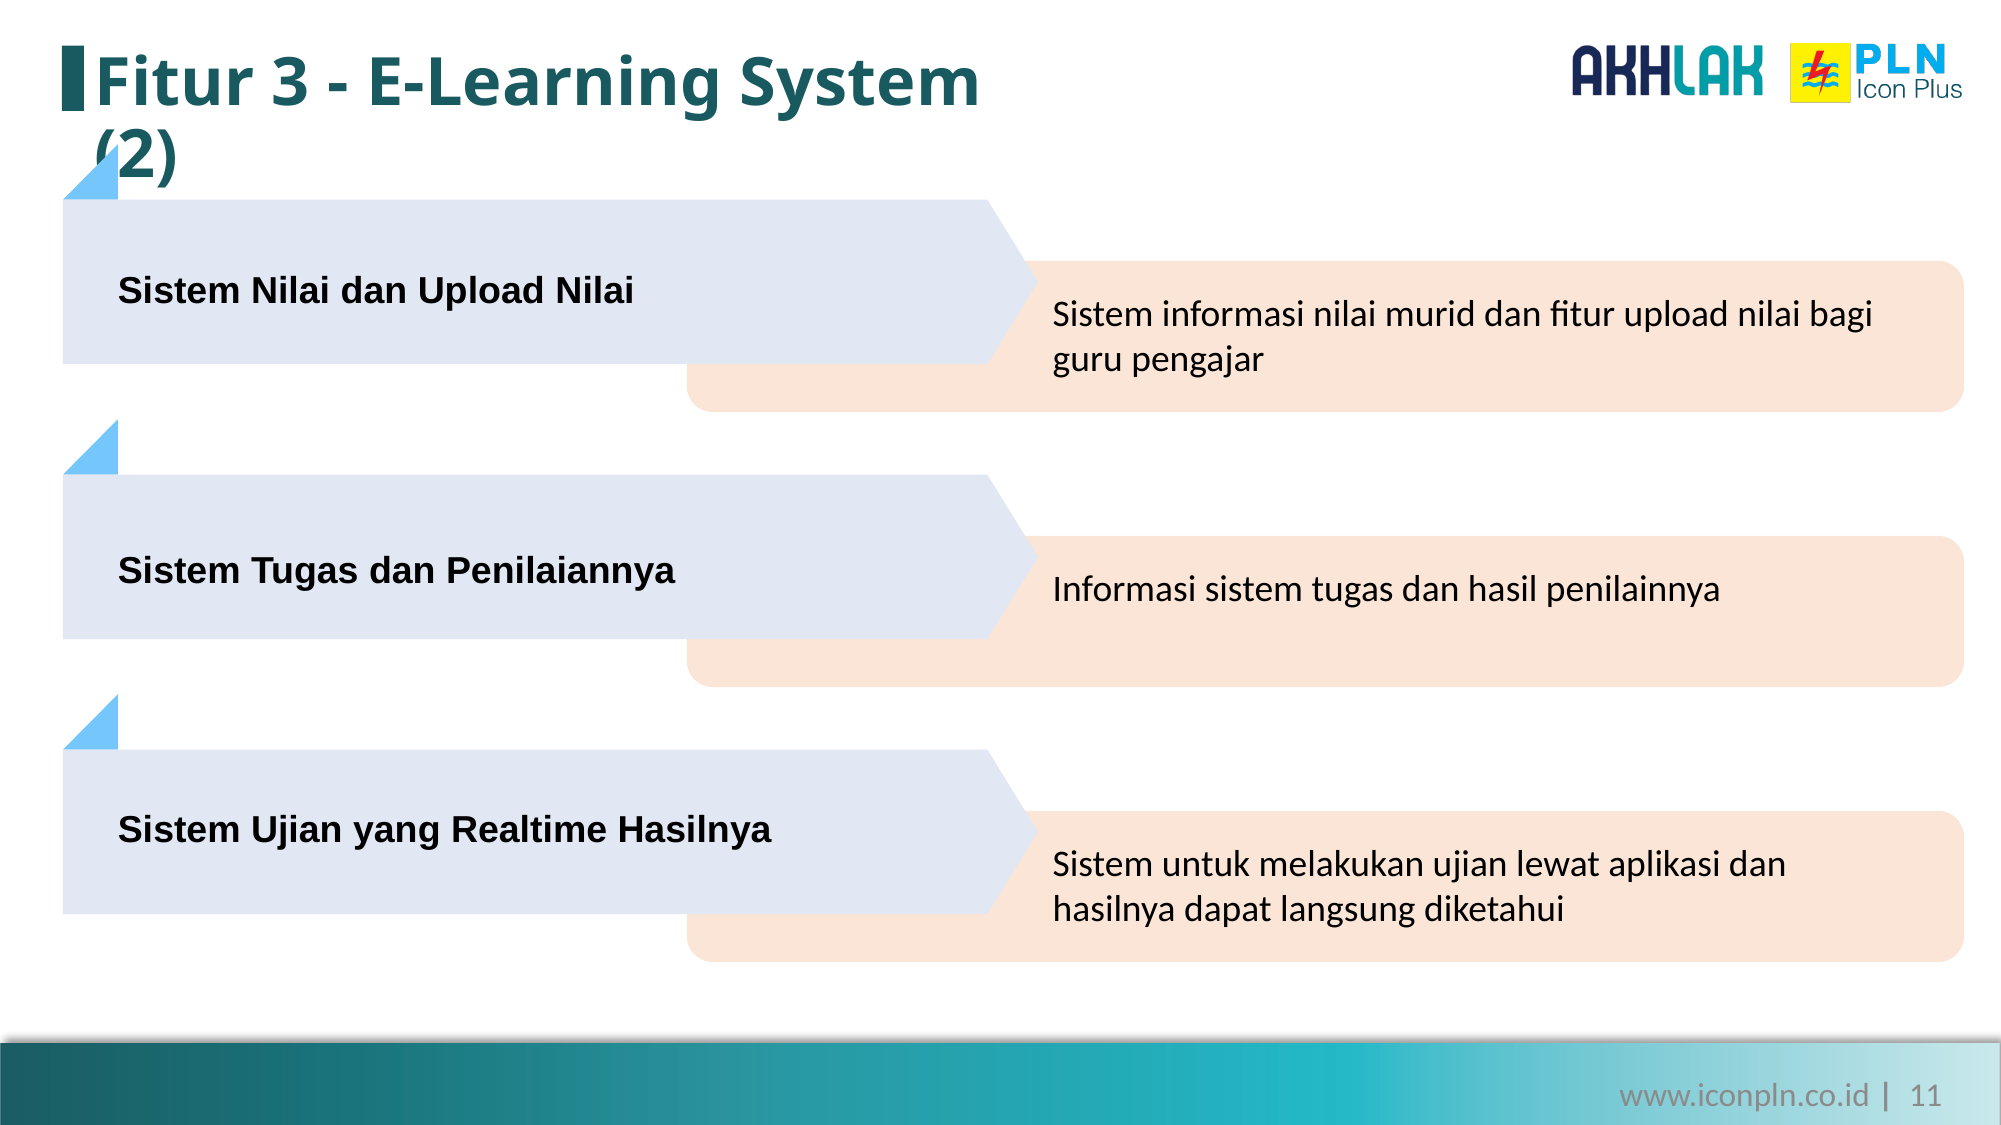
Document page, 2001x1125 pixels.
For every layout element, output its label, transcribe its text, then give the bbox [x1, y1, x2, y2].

text_box Sistem untuk melakukan ujian lewat aplikasi dan hasilnya dapat langsung diketahui [1037, 831, 1926, 937]
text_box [62, 144, 1038, 365]
picture [0, 1043, 2000, 1125]
text_box Fitur 3 - E-Learning System (2) [79, 40, 1098, 128]
text_box [686, 260, 1964, 412]
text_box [62, 694, 1038, 915]
text_box Informasi sistem tugas dan hasil penilainnya [1038, 556, 1926, 617]
picture [1560, 6, 1775, 128]
text_box Sistem informasi nilai murid dan fitur upload nilai bagi guru pengajar [1037, 281, 1926, 387]
slide_number www.iconpln.co.id | 11 [1507, 1063, 1958, 1123]
text_box [686, 535, 1964, 688]
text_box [62, 419, 1038, 640]
text_box [686, 810, 1964, 963]
picture [1776, 37, 1976, 109]
